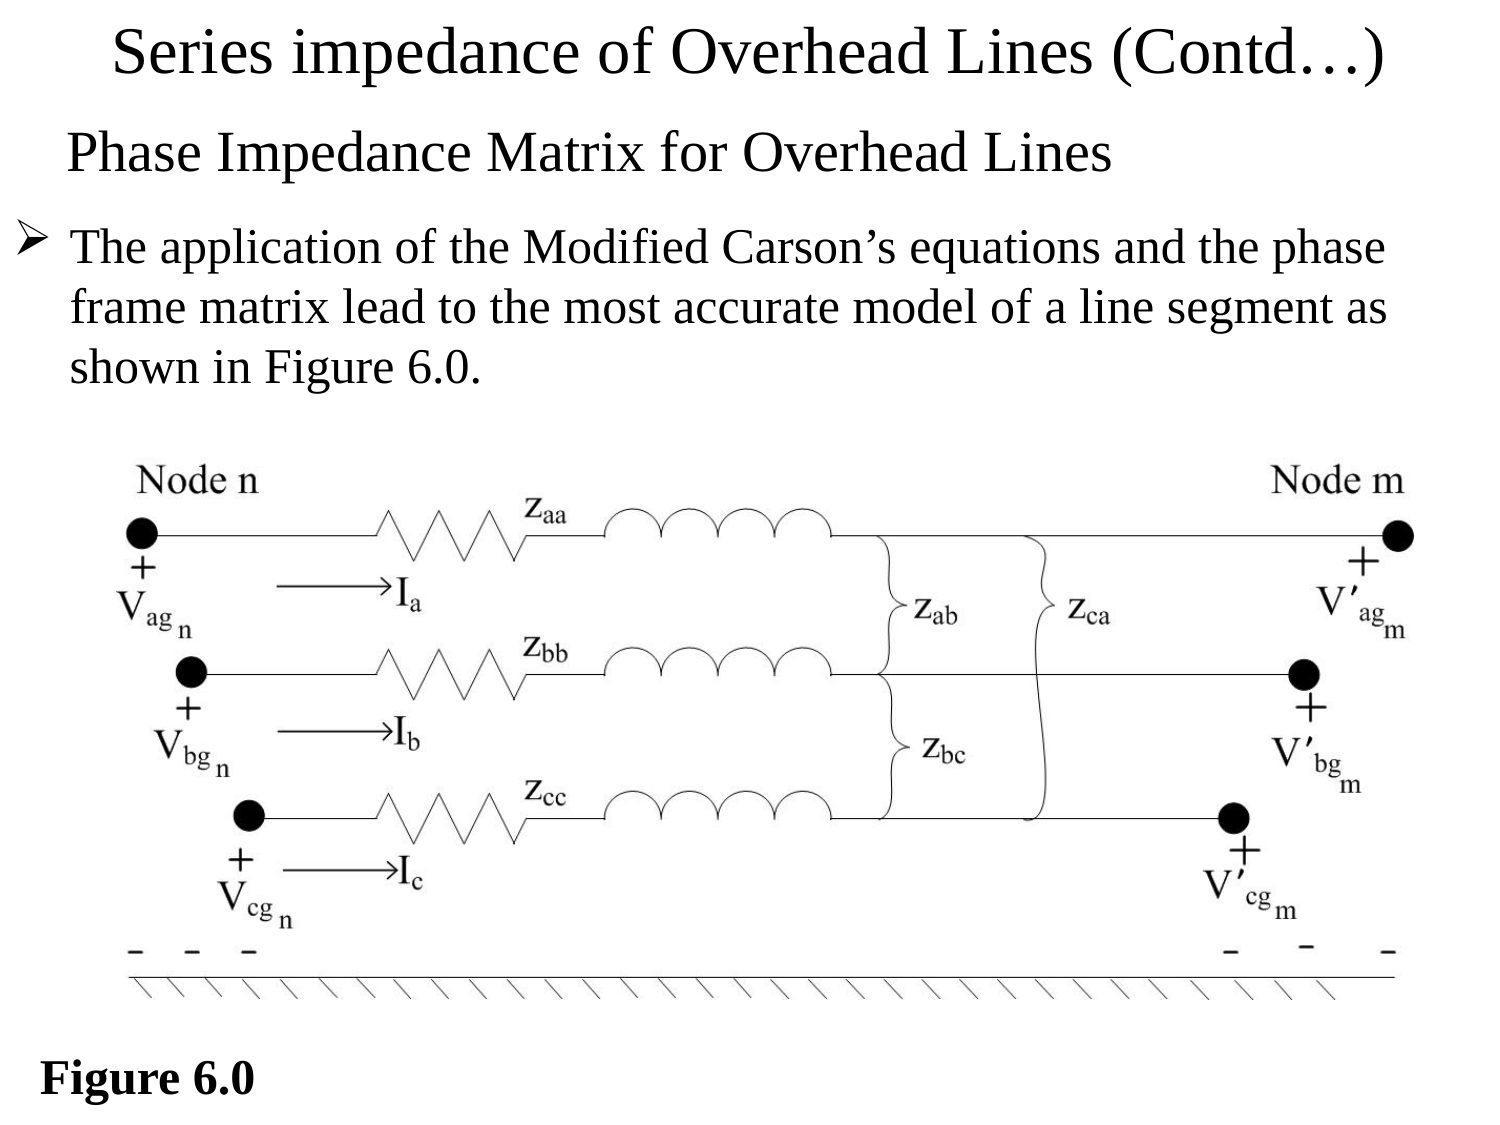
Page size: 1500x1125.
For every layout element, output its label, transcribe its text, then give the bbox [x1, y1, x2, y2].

picture [116, 449, 1415, 1001]
text_box Figure 6.0 [24, 1037, 363, 1113]
text_box Series impedance of Overhead Lines (Contd…) [0, 0, 1500, 95]
text_box Phase Impedance Matrix for Overhead Lines The application of the Modified Carson’s equations and the phase frame matrix lead to the most accurate model of a line segment as shown in Figure 6.0. [0, 105, 1499, 401]
